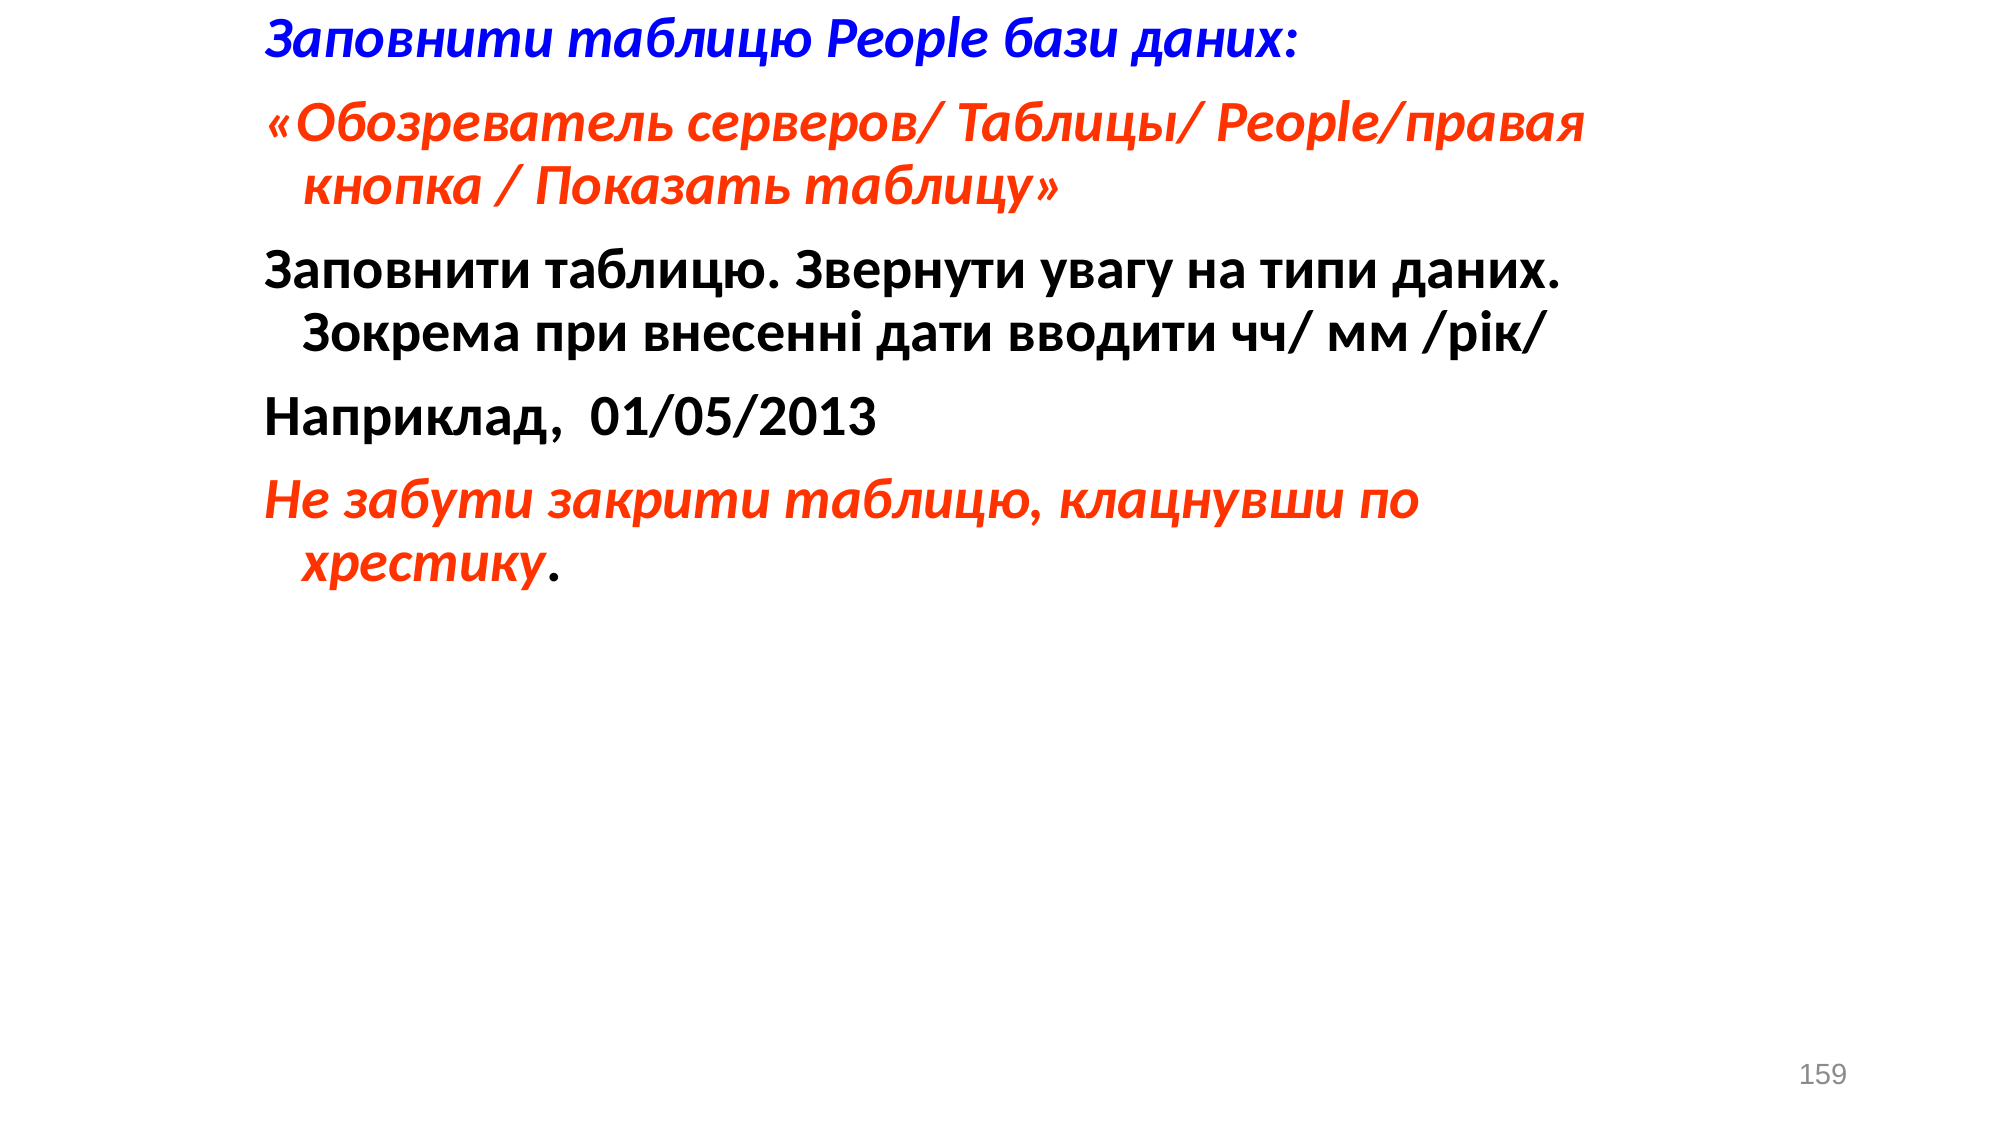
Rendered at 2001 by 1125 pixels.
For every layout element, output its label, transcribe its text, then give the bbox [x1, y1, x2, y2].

slide_number 159 [1412, 1042, 1863, 1103]
list Заповнити таблицю People бази даних: «Обозреватель серверов/ Таблицы/ People/правая кнопка / Показать таблицу» Заповнити таблицю. Звернути увагу на типи даних. Зокрема при внесенні дати вводити чч/ мм /рік/ Наприклад, 01/05/2013 Не забути закрити таблицю, клацнувши по хрестику. [249, 0, 1675, 1005]
